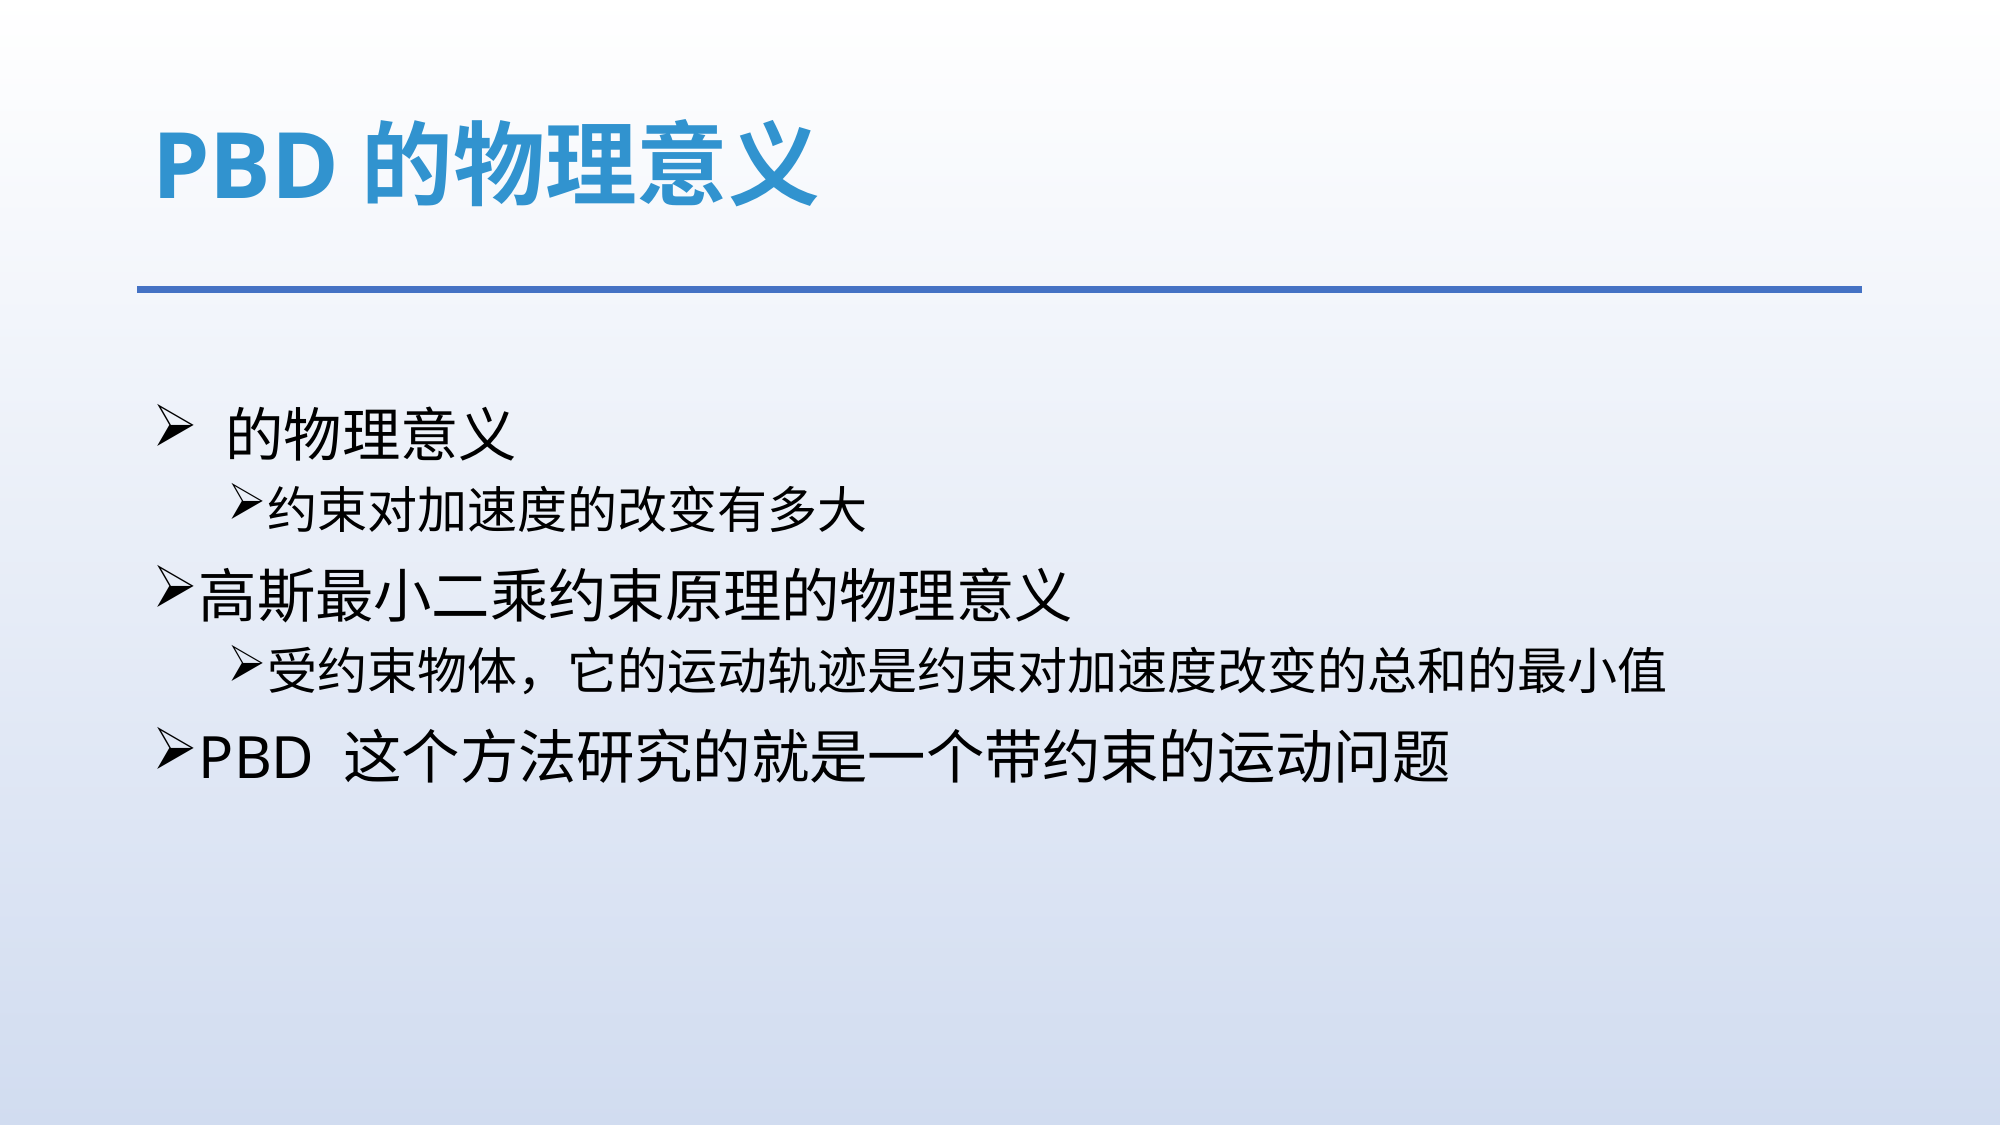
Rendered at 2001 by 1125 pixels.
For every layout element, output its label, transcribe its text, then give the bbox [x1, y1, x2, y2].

title PBD的物理意义 [137, 59, 1863, 278]
